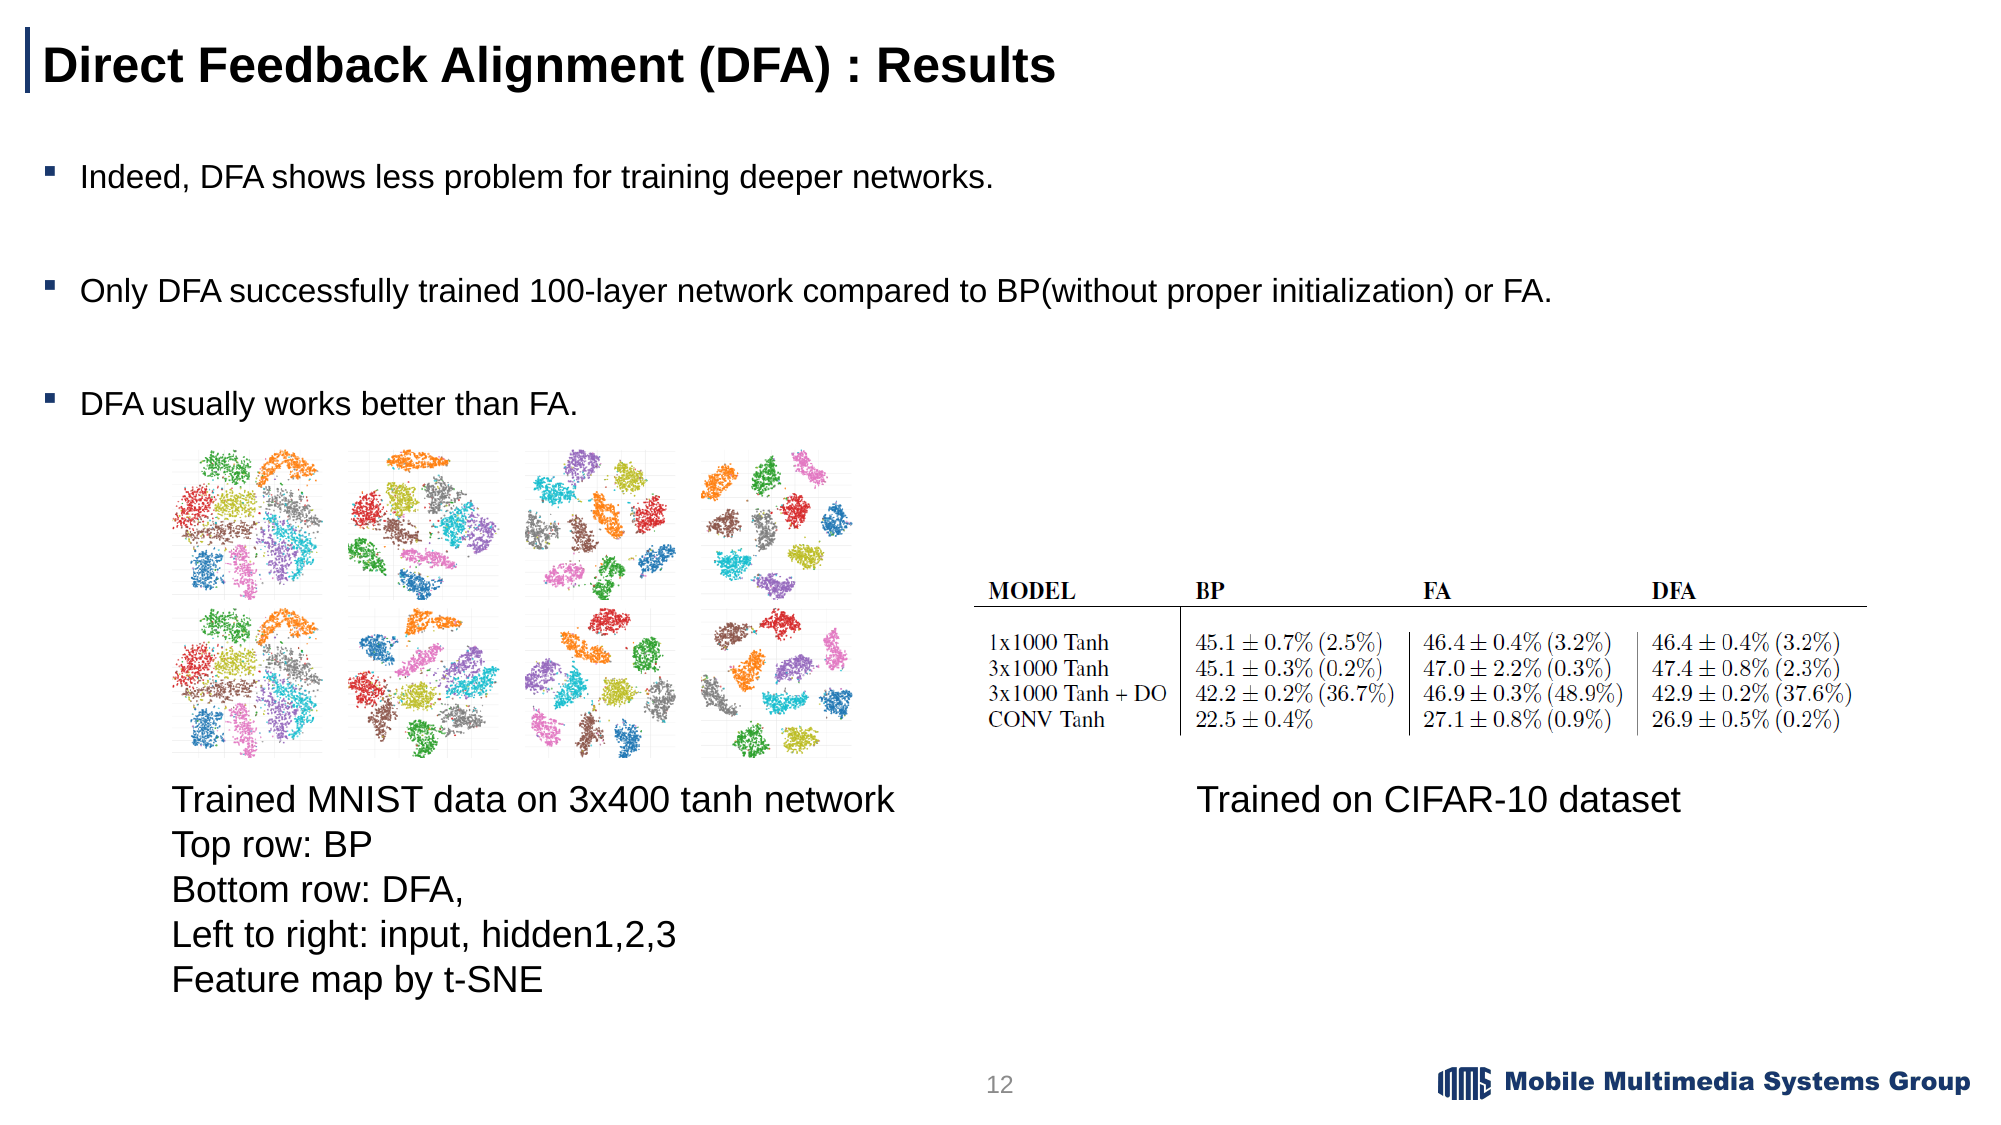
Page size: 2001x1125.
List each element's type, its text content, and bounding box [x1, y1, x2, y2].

text_box Trained MNIST data on 3x400 tanh network Top row: BP Bottom row: DFA, Left to right: input, hidden1,2,3 Feature map by t-SNE [156, 767, 934, 1007]
picture [1438, 1067, 1970, 1100]
list Indeed, DFA shows less problem for training deeper networks. Only DFA successfully trained 100-layer network compared to BP(without proper initialization) or FA. DFA usually works better than FA. [27, 152, 1970, 1037]
title Direct Feedback Alignment (DFA) : Results [27, 27, 1973, 105]
picture [950, 562, 1896, 736]
picture [156, 431, 877, 768]
text_box Trained on CIFAR-10 dataset [1181, 767, 1872, 827]
slide_number 12 [961, 1053, 1039, 1114]
